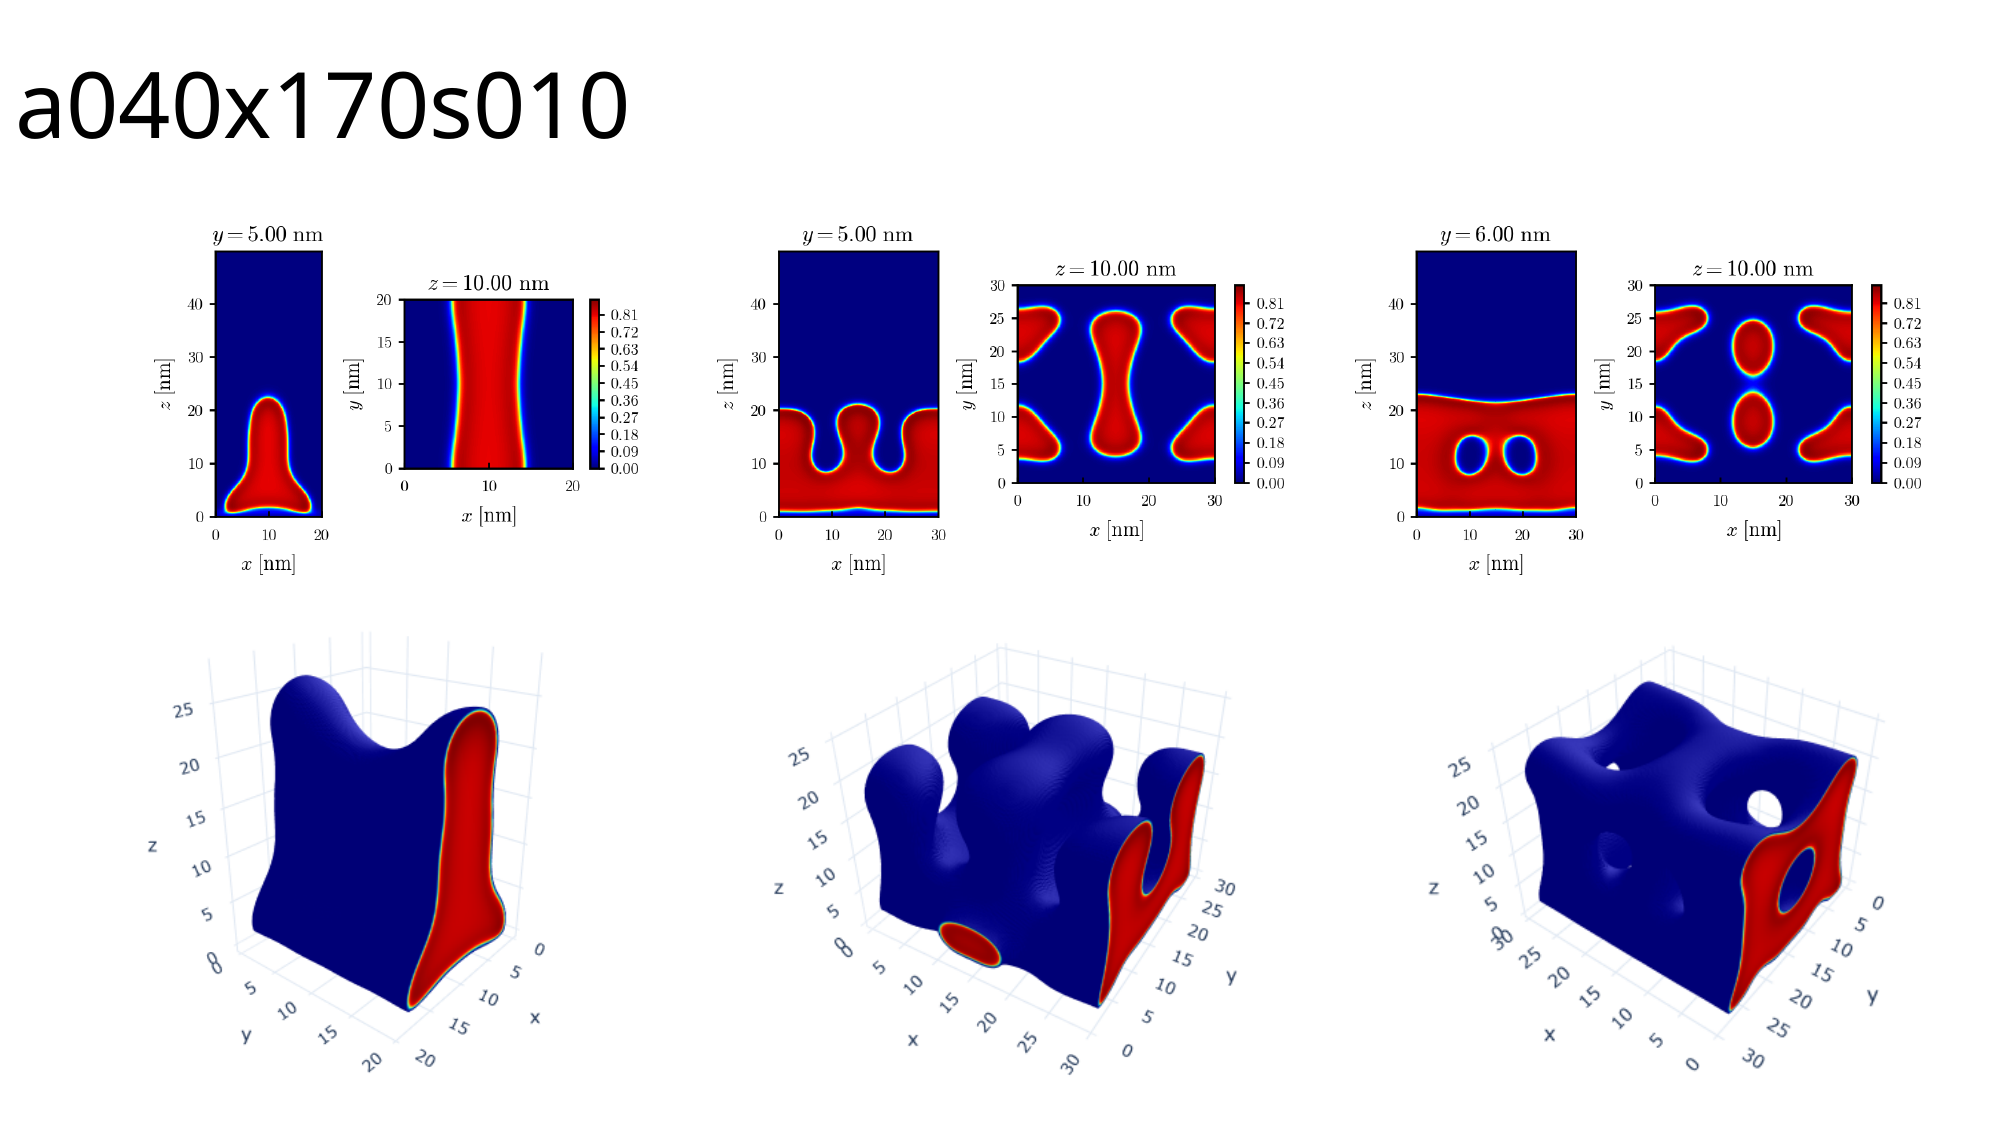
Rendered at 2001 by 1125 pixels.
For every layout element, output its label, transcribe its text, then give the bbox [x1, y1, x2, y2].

picture [106, 627, 553, 1079]
picture [146, 217, 645, 583]
picture [1389, 623, 1894, 1079]
picture [747, 627, 1253, 1079]
picture [1347, 217, 1929, 583]
title a040x170s010 [0, 0, 1725, 218]
picture [709, 217, 1291, 583]
